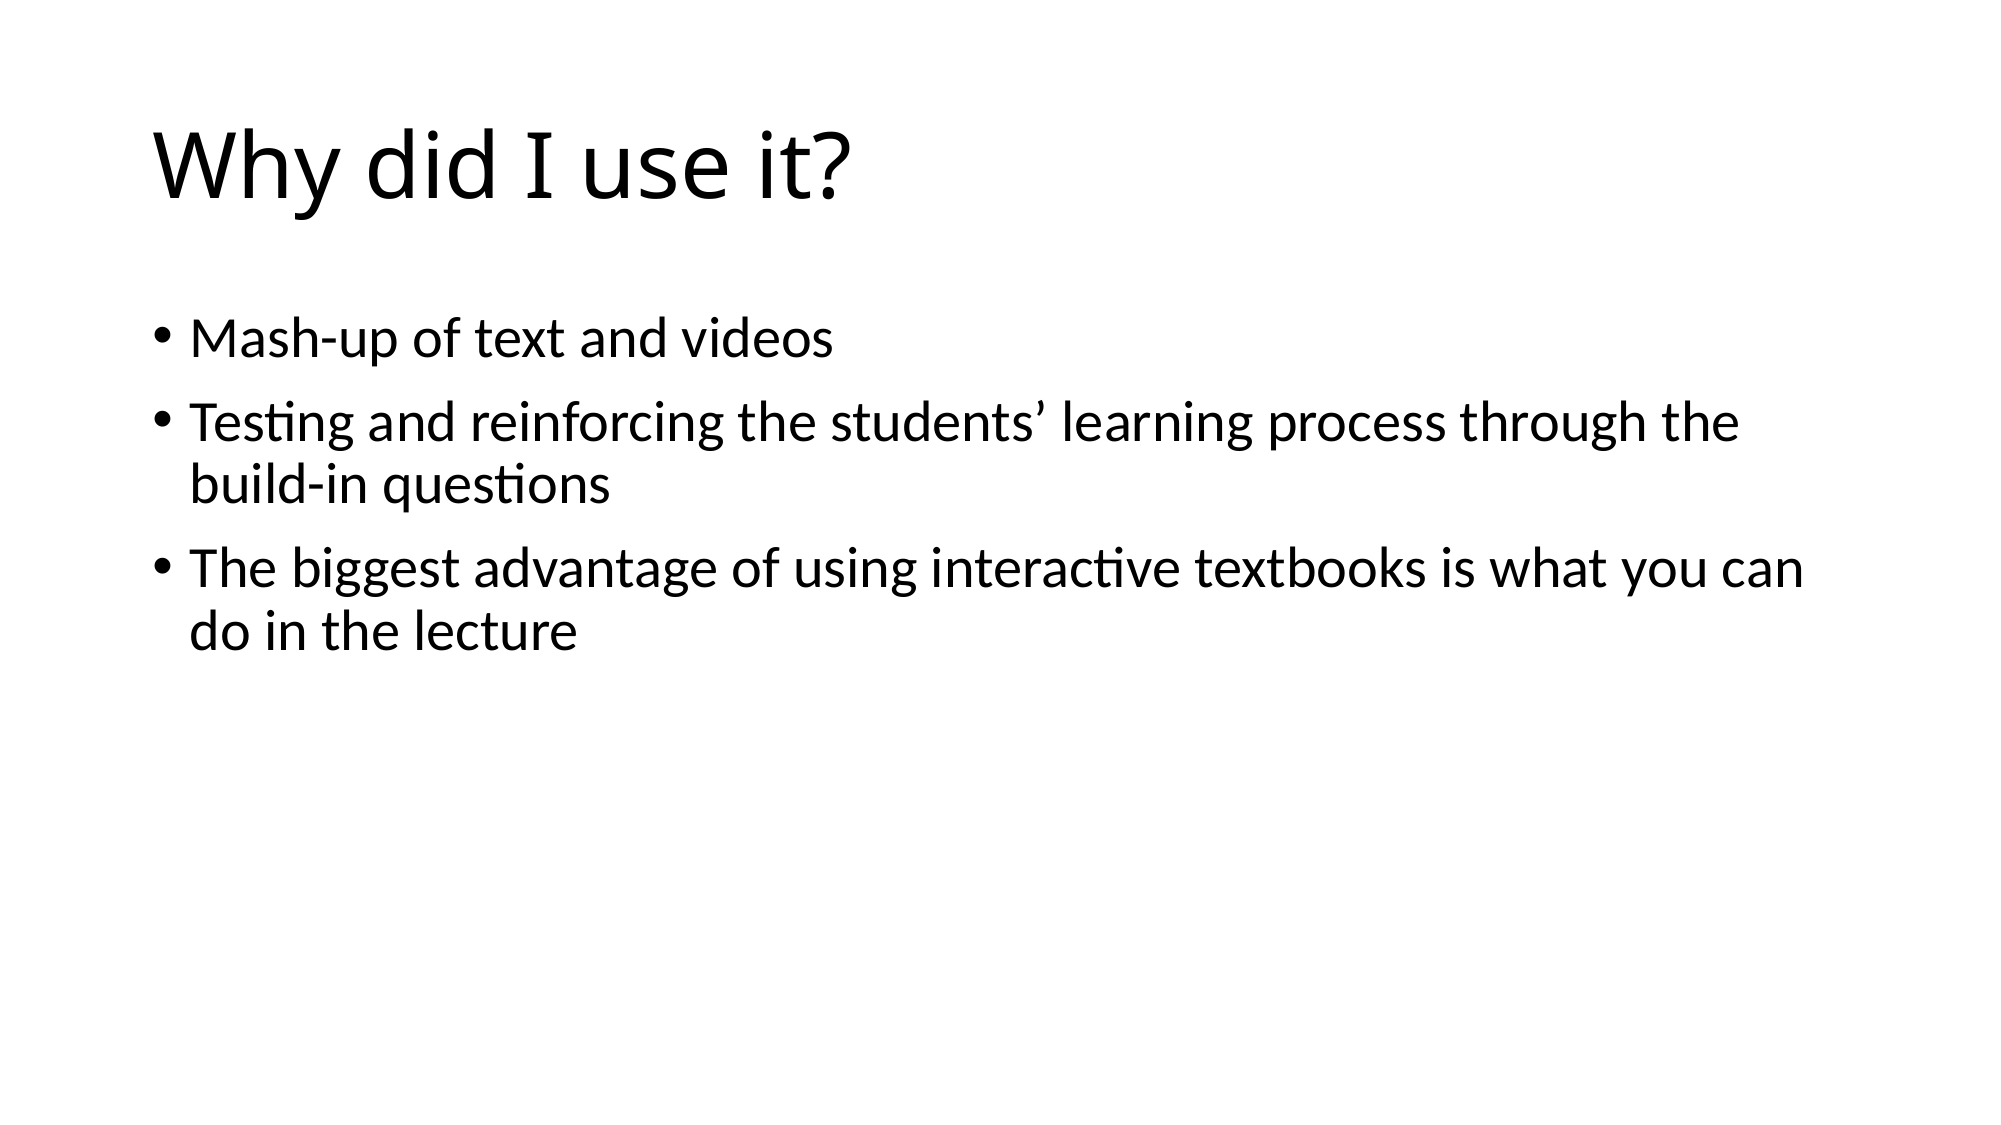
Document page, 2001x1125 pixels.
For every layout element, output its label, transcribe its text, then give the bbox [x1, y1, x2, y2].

list Mash-up of text and videos Testing and reinforcing the students’ learning process through the build-in questions The biggest advantage of using interactive textbooks is what you can do in the lecture [137, 299, 1863, 1014]
title Why did I use it? [137, 59, 1863, 278]
